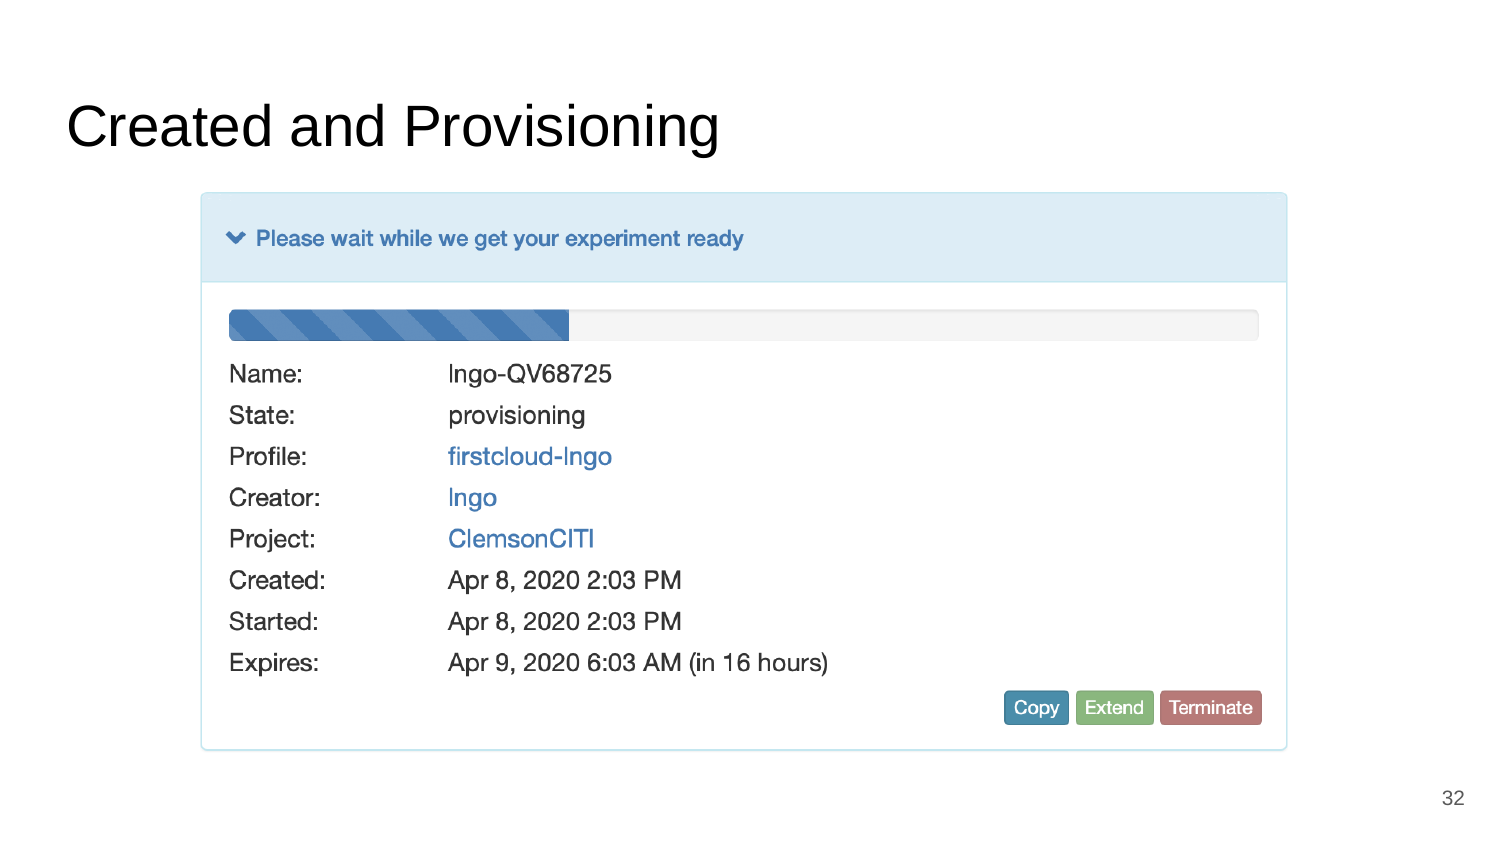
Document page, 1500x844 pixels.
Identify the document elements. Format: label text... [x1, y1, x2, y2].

picture [193, 190, 1307, 771]
title Created and Provisioning [51, 72, 1449, 167]
slide_number 32 [1389, 764, 1480, 830]
